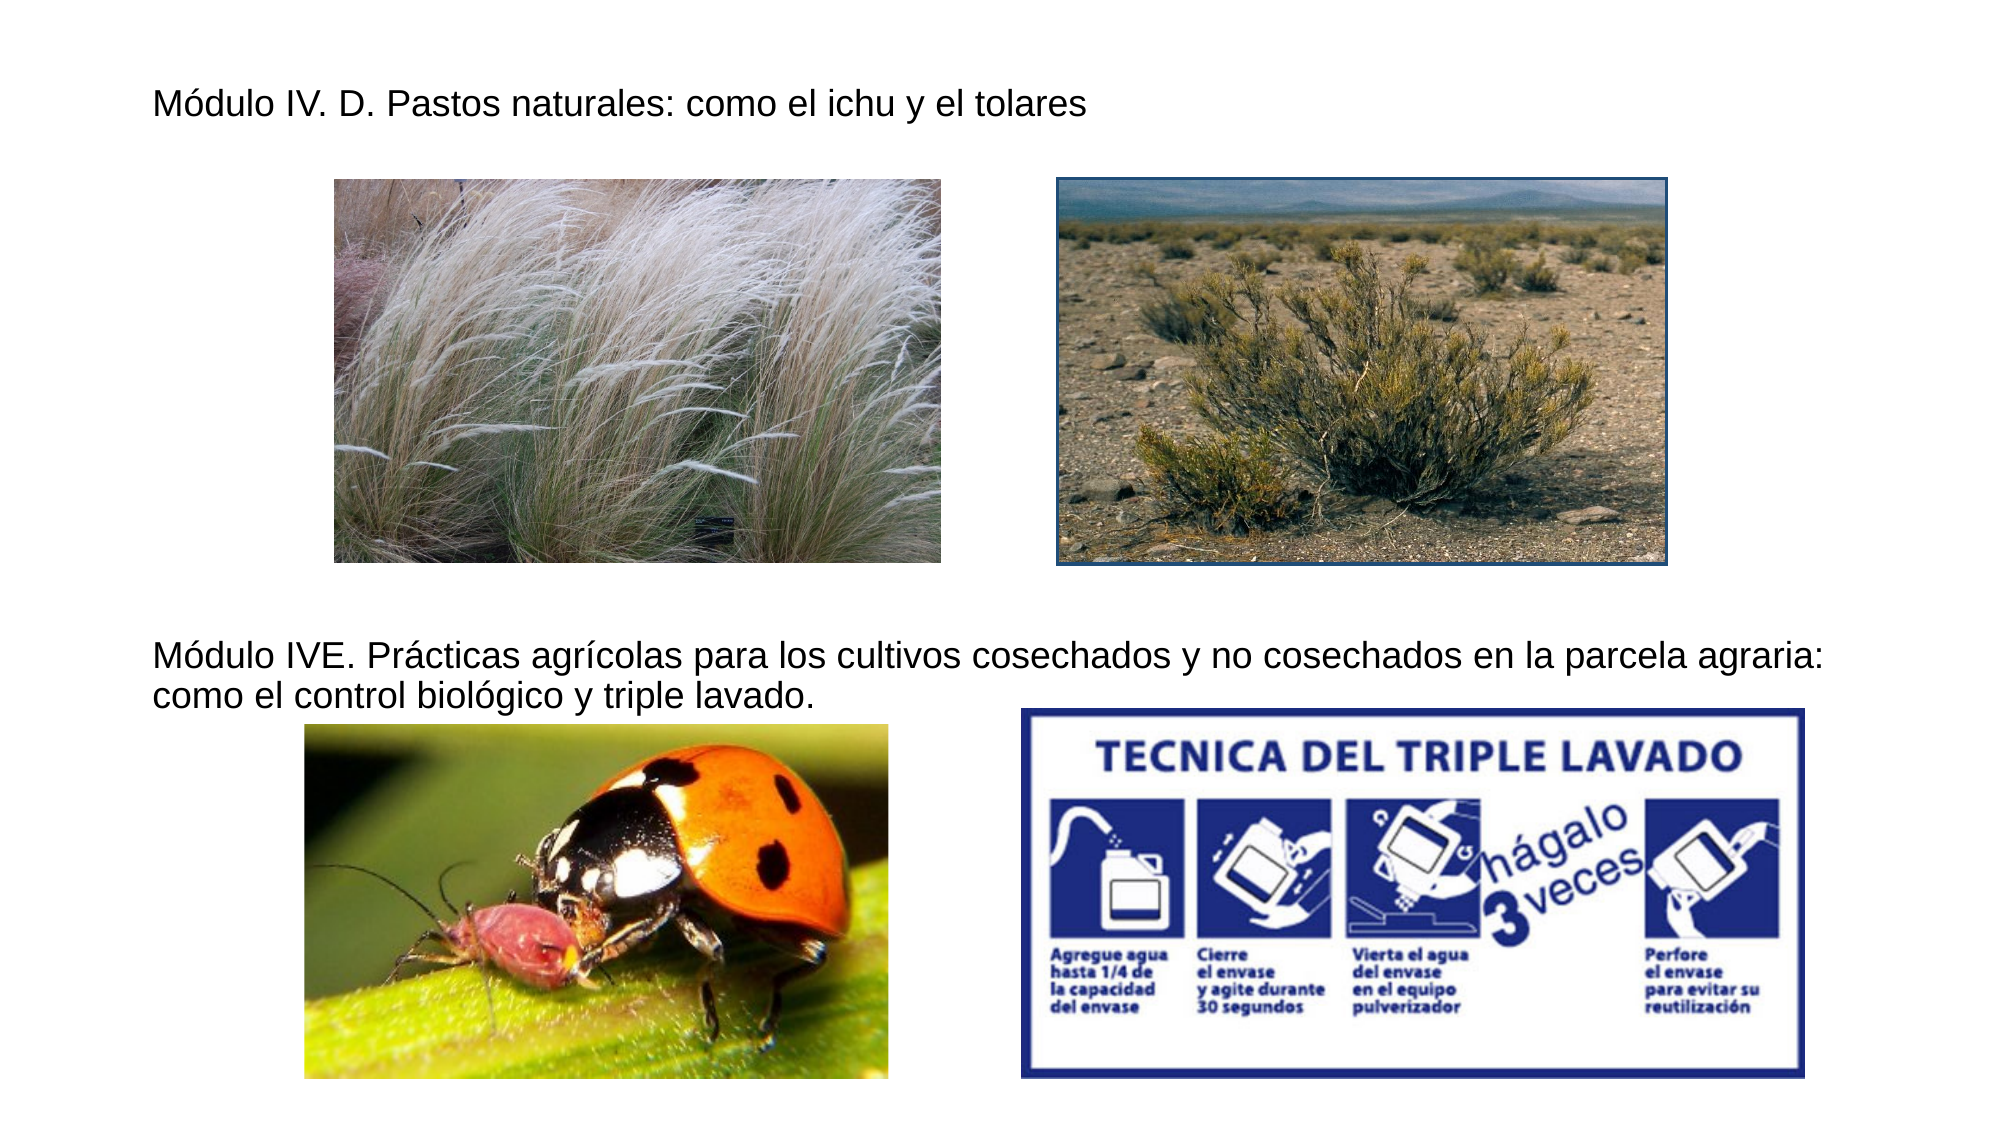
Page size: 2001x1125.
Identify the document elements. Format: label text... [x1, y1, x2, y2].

picture [1021, 708, 1805, 1079]
list Módulo IV. D. Pastos naturales: como el ichu y el tolares Módulo IVE. Prácticas agrícolas para los cultivos cosechados y no cosechados en la parcela agraria: como el control biológico y triple lavado. [137, 76, 1863, 1014]
picture [334, 179, 941, 563]
picture [304, 723, 889, 1079]
picture [1059, 179, 1666, 563]
